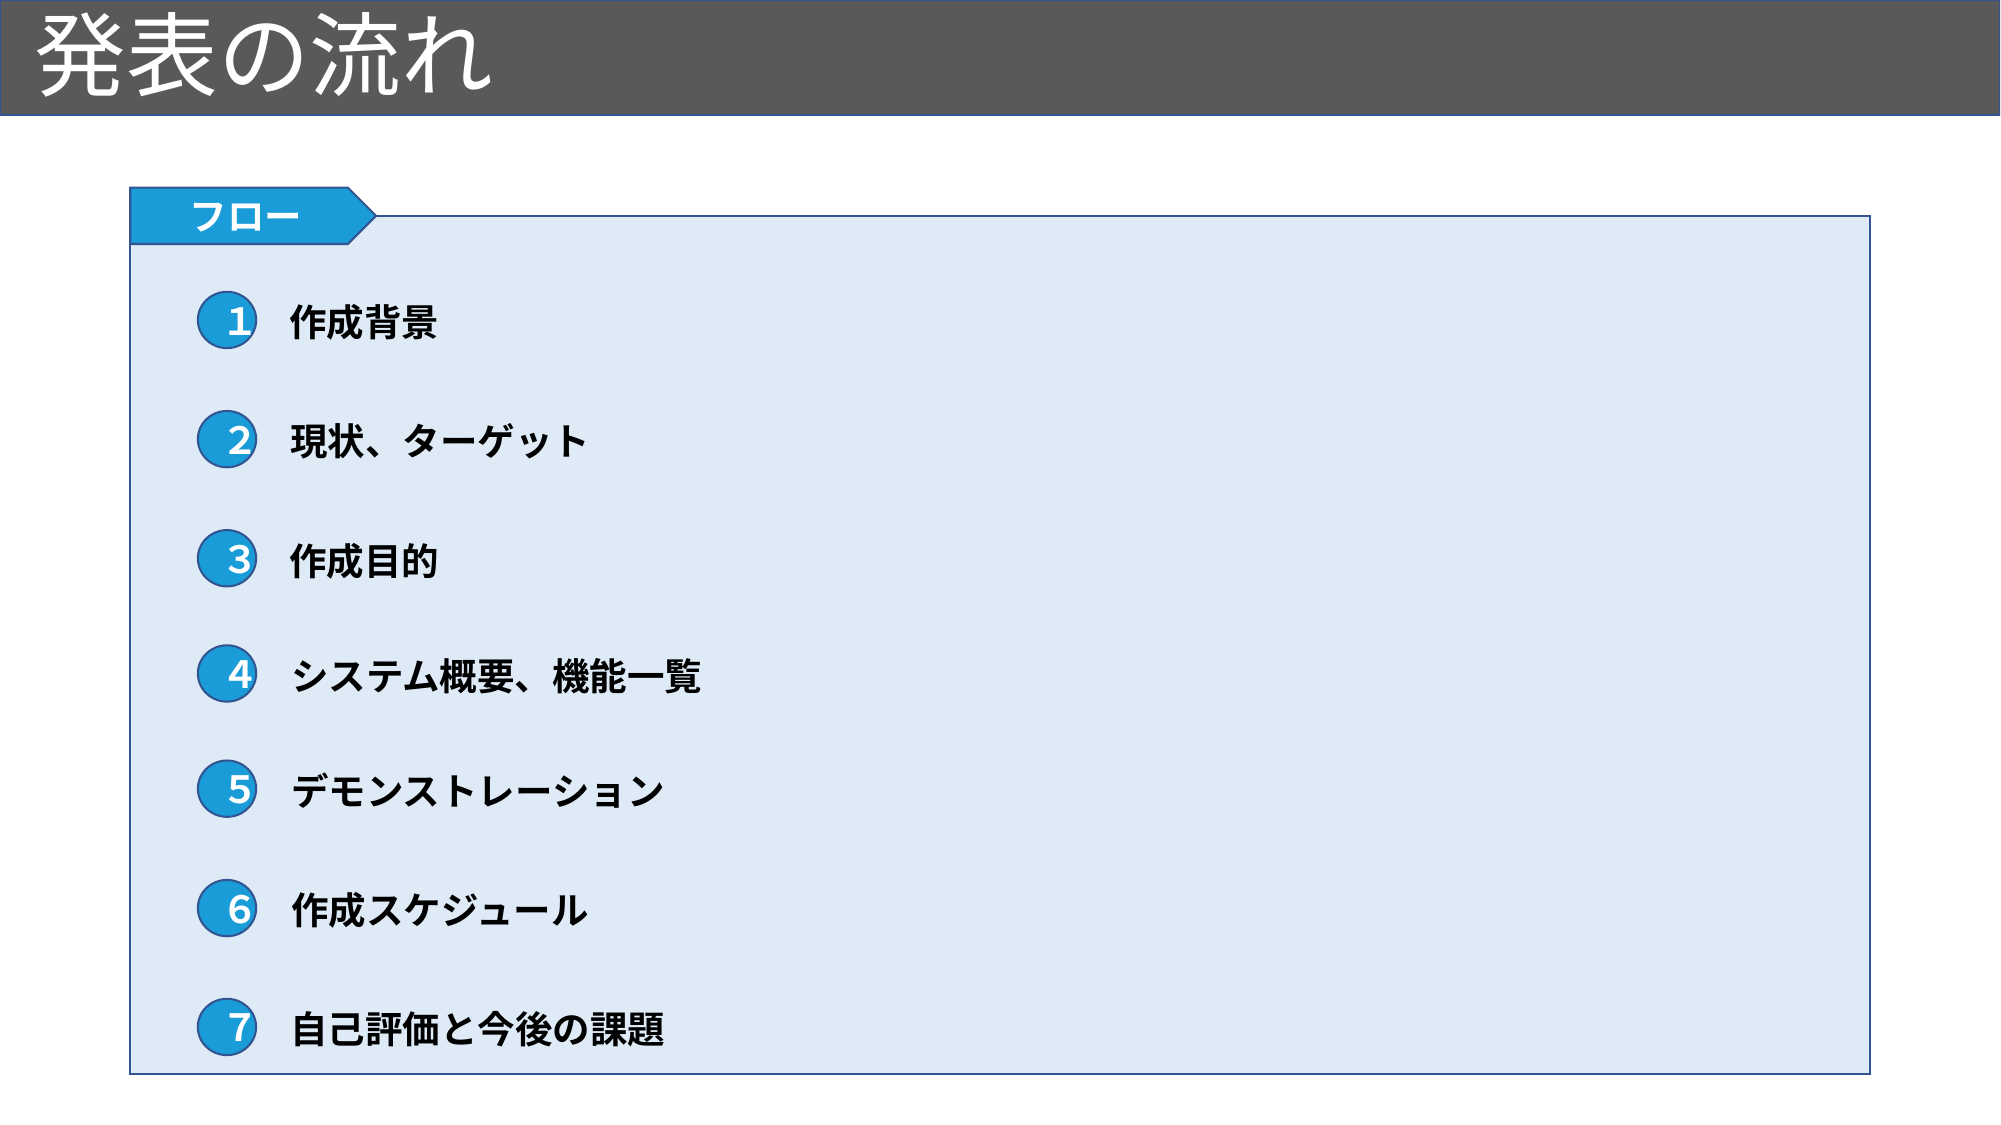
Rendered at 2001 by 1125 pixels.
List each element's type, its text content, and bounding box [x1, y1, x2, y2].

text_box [197, 645, 721, 706]
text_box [197, 291, 456, 353]
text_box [197, 879, 607, 941]
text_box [197, 530, 456, 591]
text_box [197, 410, 607, 472]
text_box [197, 998, 683, 1060]
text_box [197, 760, 683, 822]
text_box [130, 187, 1870, 1074]
title 発表の流れ [19, 2, 1972, 118]
